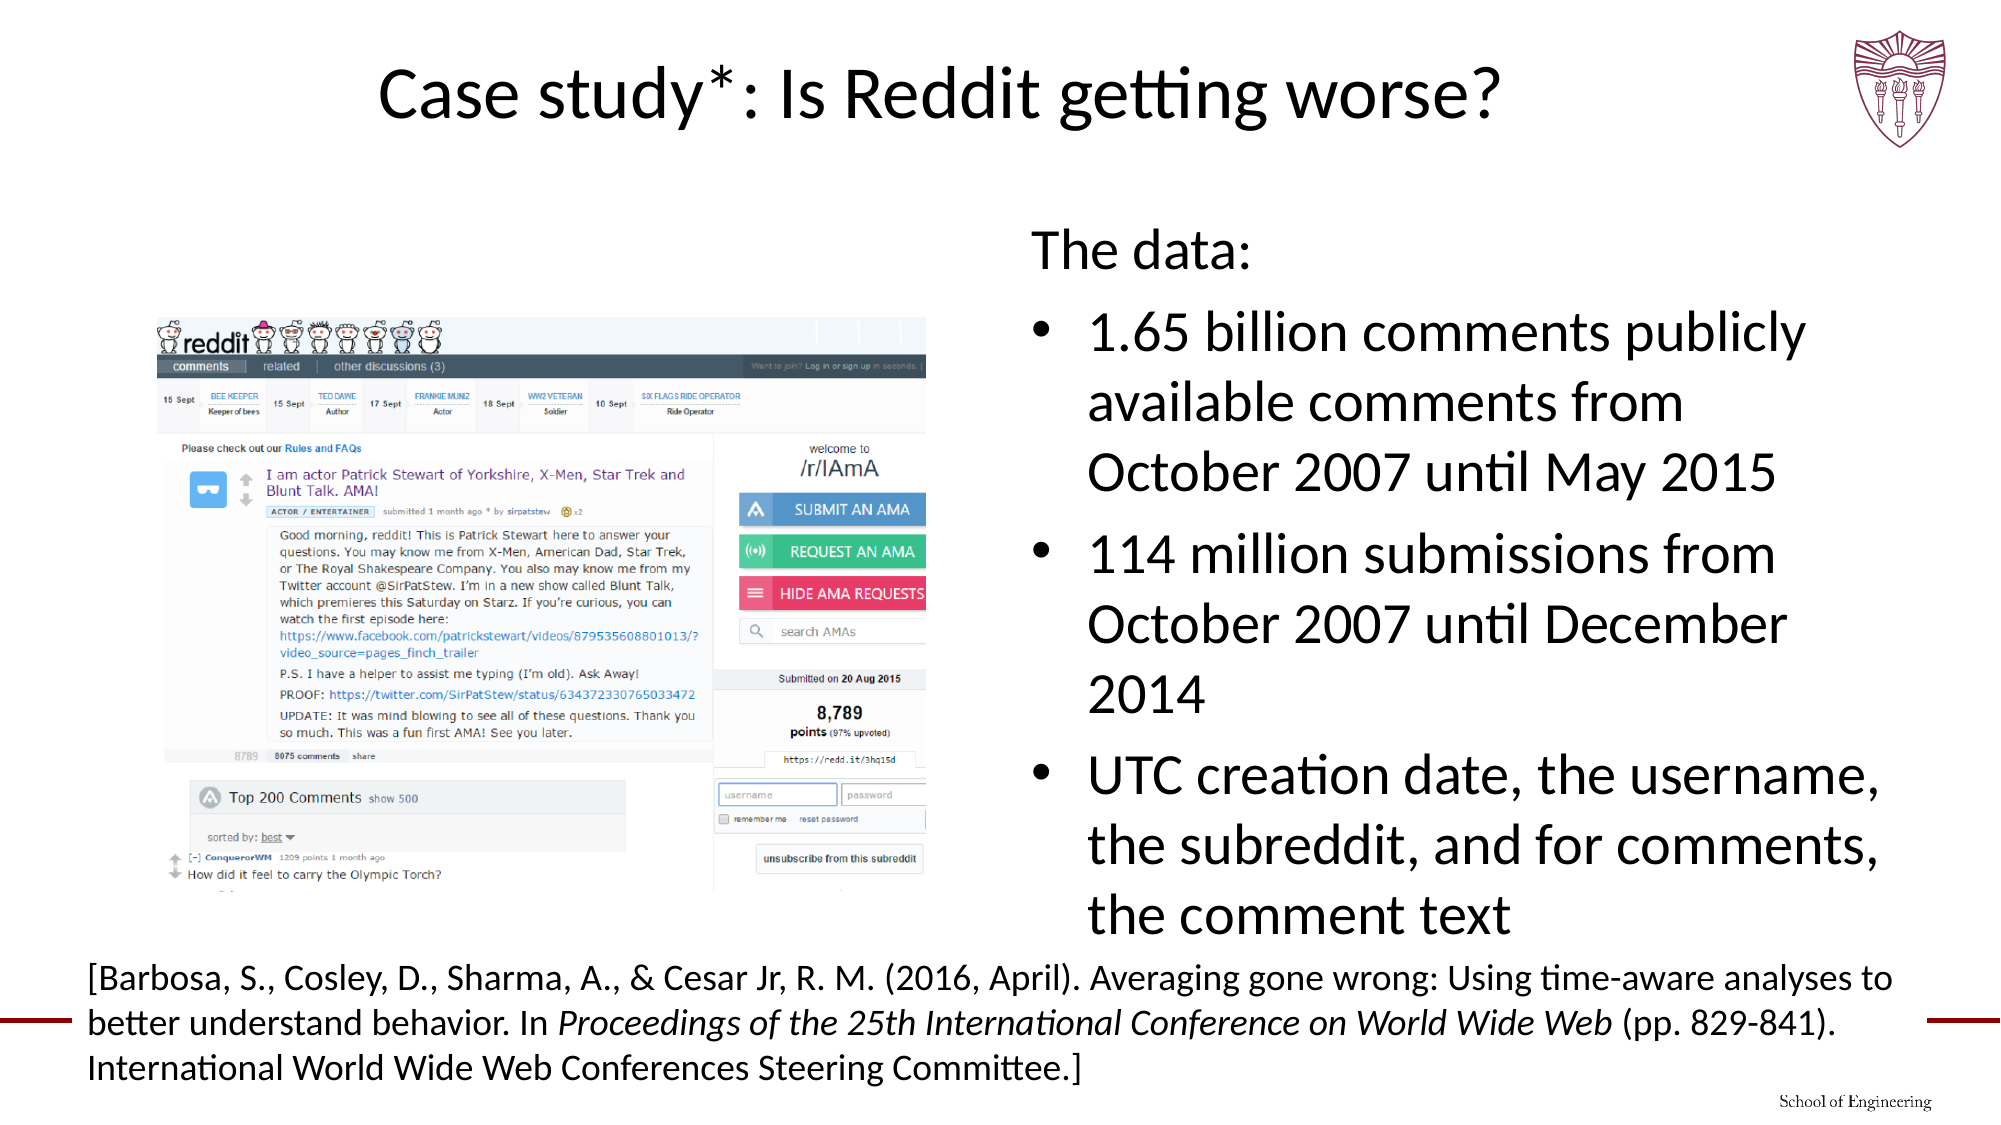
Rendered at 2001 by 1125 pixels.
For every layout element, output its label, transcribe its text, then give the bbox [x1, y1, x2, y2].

picture [1641, 1027, 1964, 1118]
title Case study*: Is Reddit getting worse? [99, 35, 1783, 141]
text_box [Barbosa, S., Cosley, D., Sharma, A., & Cesar Jr, R. M. (2016, April). Averaging gone wrong: Using time-aware analyses to better understand behavior. In Proceedings of the 25th International Conference on World Wide Web (pp. 829-841). International World Wide Web Conferences Steering Committee.] [72, 945, 1927, 1096]
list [156, 316, 927, 892]
picture [1824, 13, 1975, 164]
list The data: 1.65 billion comments publicly available comments from October 2007 until May 2015 114 million submissions from October 2007 until December 2014 UTC creation date, the username, the subreddit, and for comments, the comment text [1016, 203, 1900, 945]
